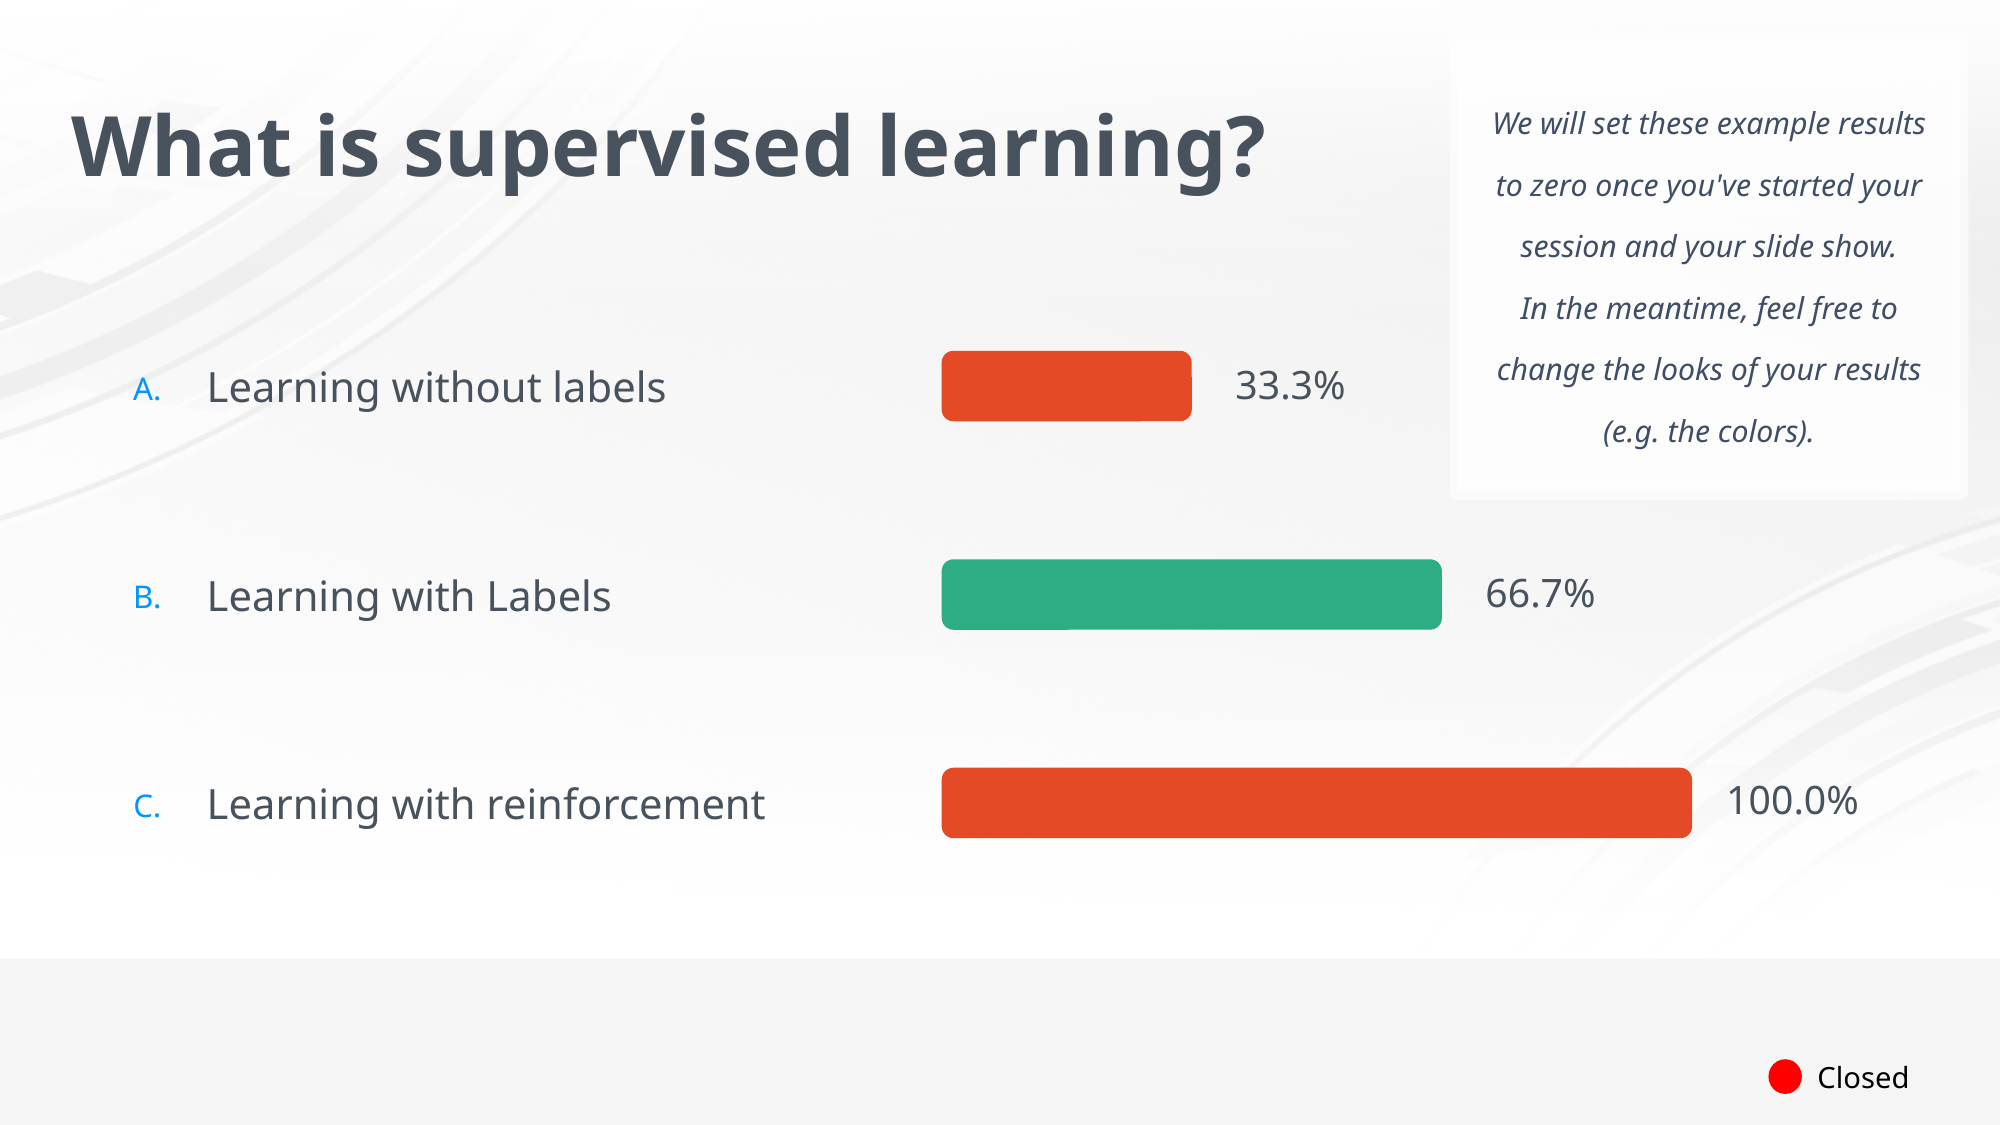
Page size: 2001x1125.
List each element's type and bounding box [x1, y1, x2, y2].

text_box [102, 276, 1888, 917]
text_box [1755, 1046, 1986, 1108]
picture [0, 0, 2000, 1125]
